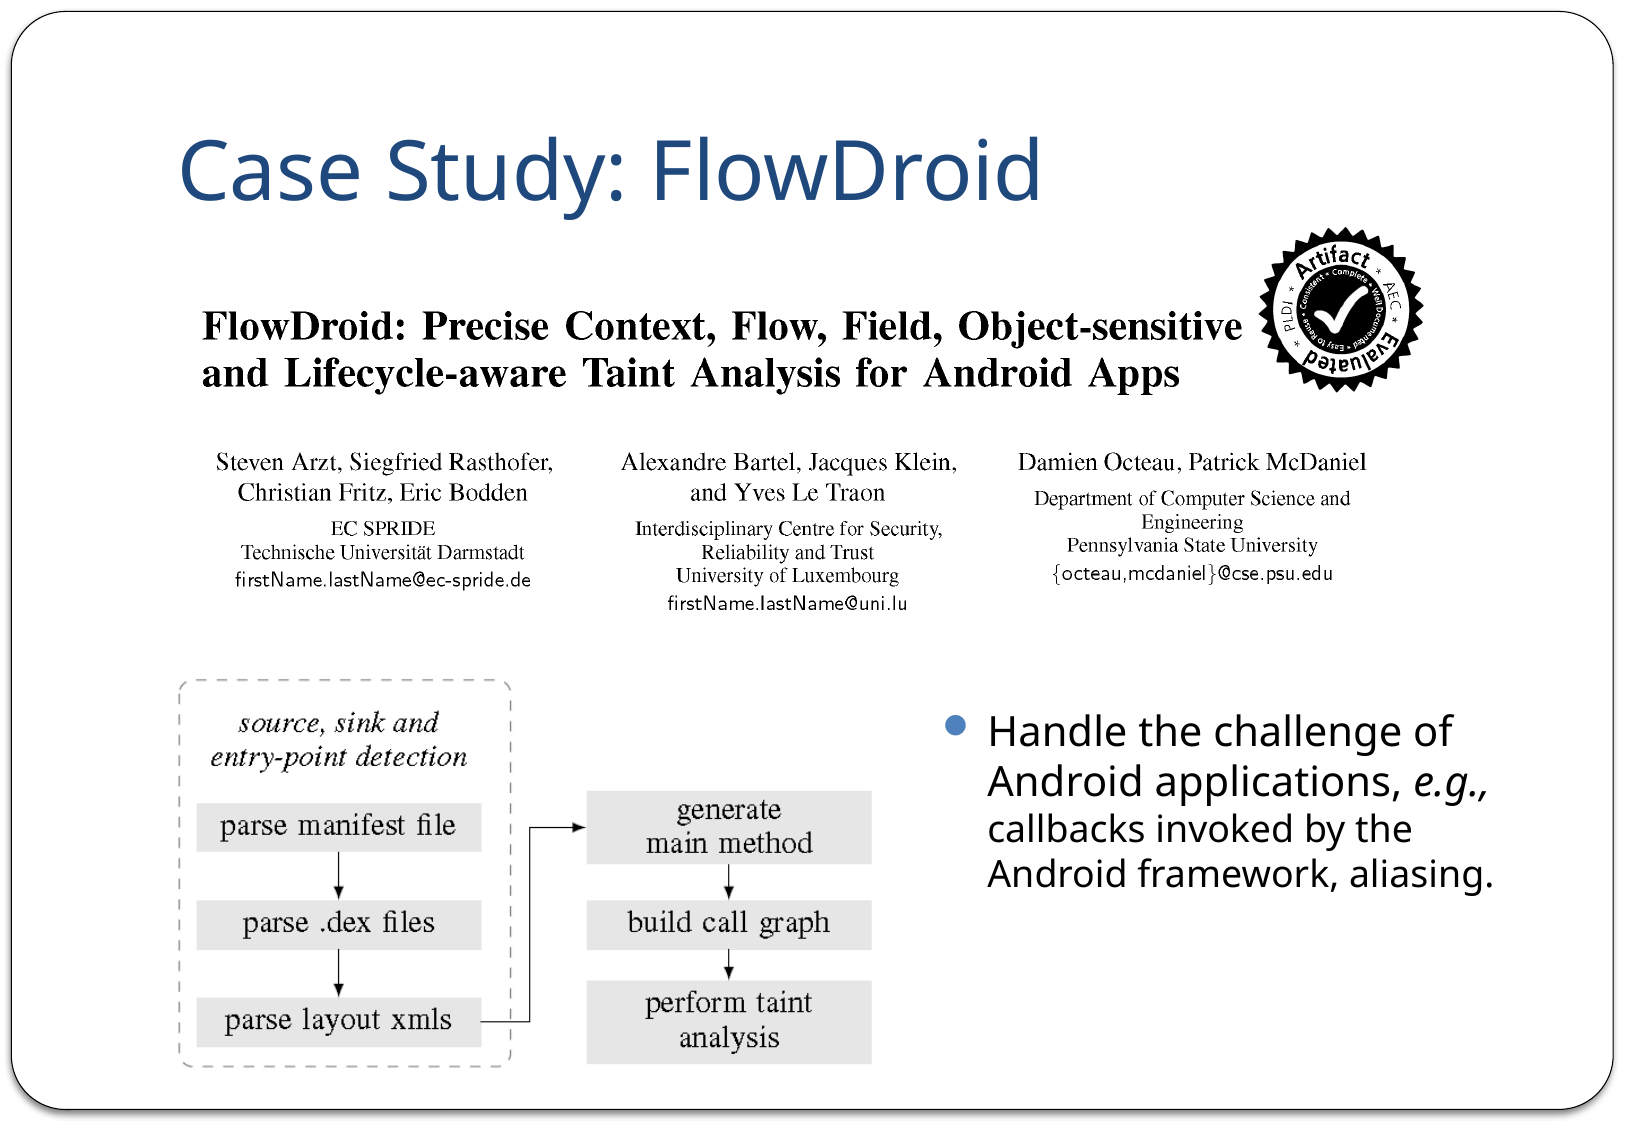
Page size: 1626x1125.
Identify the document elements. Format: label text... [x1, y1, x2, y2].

title Case Study: FlowDroid [162, 45, 1544, 233]
picture [156, 660, 917, 1081]
picture [141, 222, 1445, 632]
list Handle the challenge of Android applications, e.g., callbacks invoked by the Android framework, aliasing. [927, 697, 1544, 1020]
